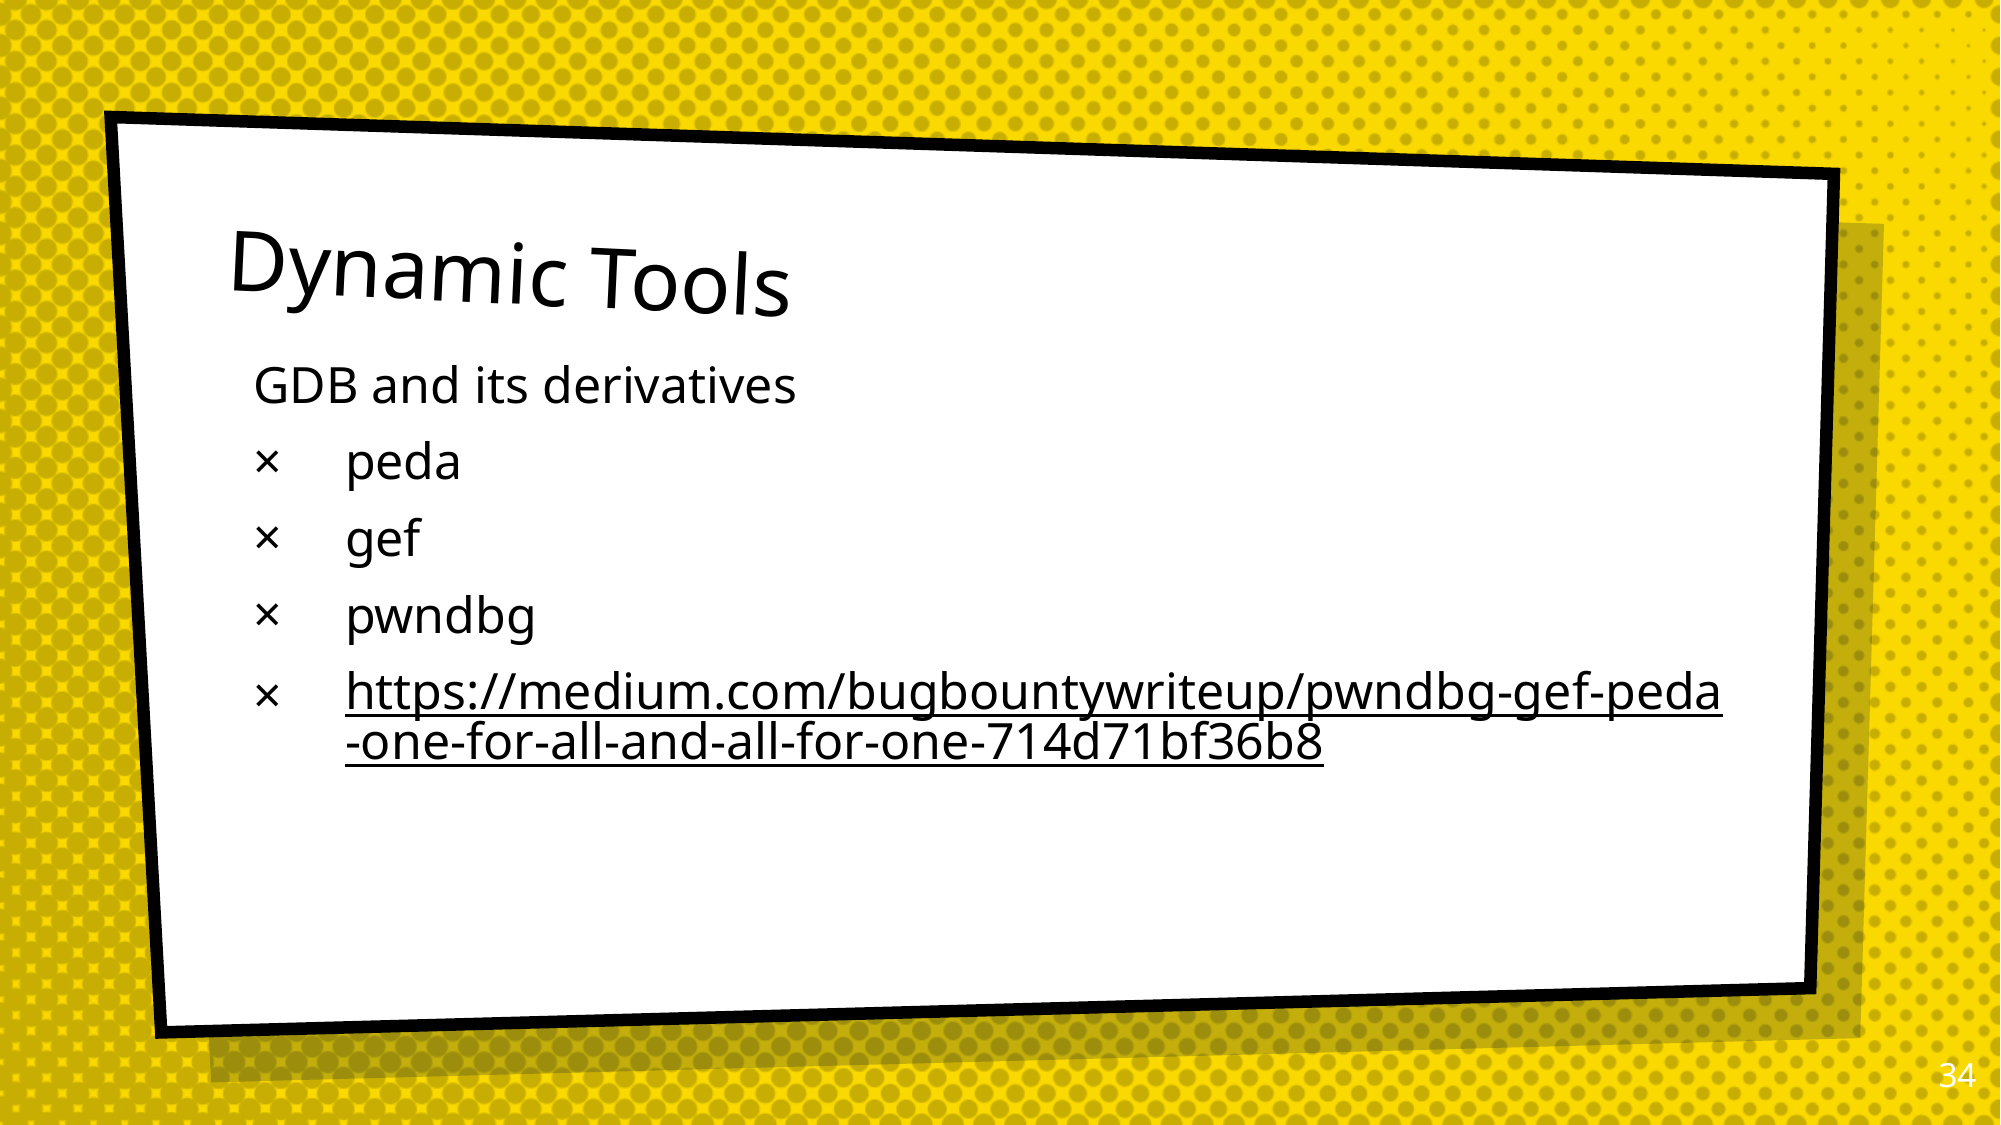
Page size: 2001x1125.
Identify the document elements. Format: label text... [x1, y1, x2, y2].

title Dynamic Tools [210, 155, 1755, 338]
slide_number 33 [1871, 1038, 1992, 1125]
list GDB and its derivatives peda gef pwndbg https://medium.com/bugbountywriteup/pwndbg-gef-peda-one-for-all-and-all-for-one-714d71bf36b8 [230, 338, 1755, 970]
